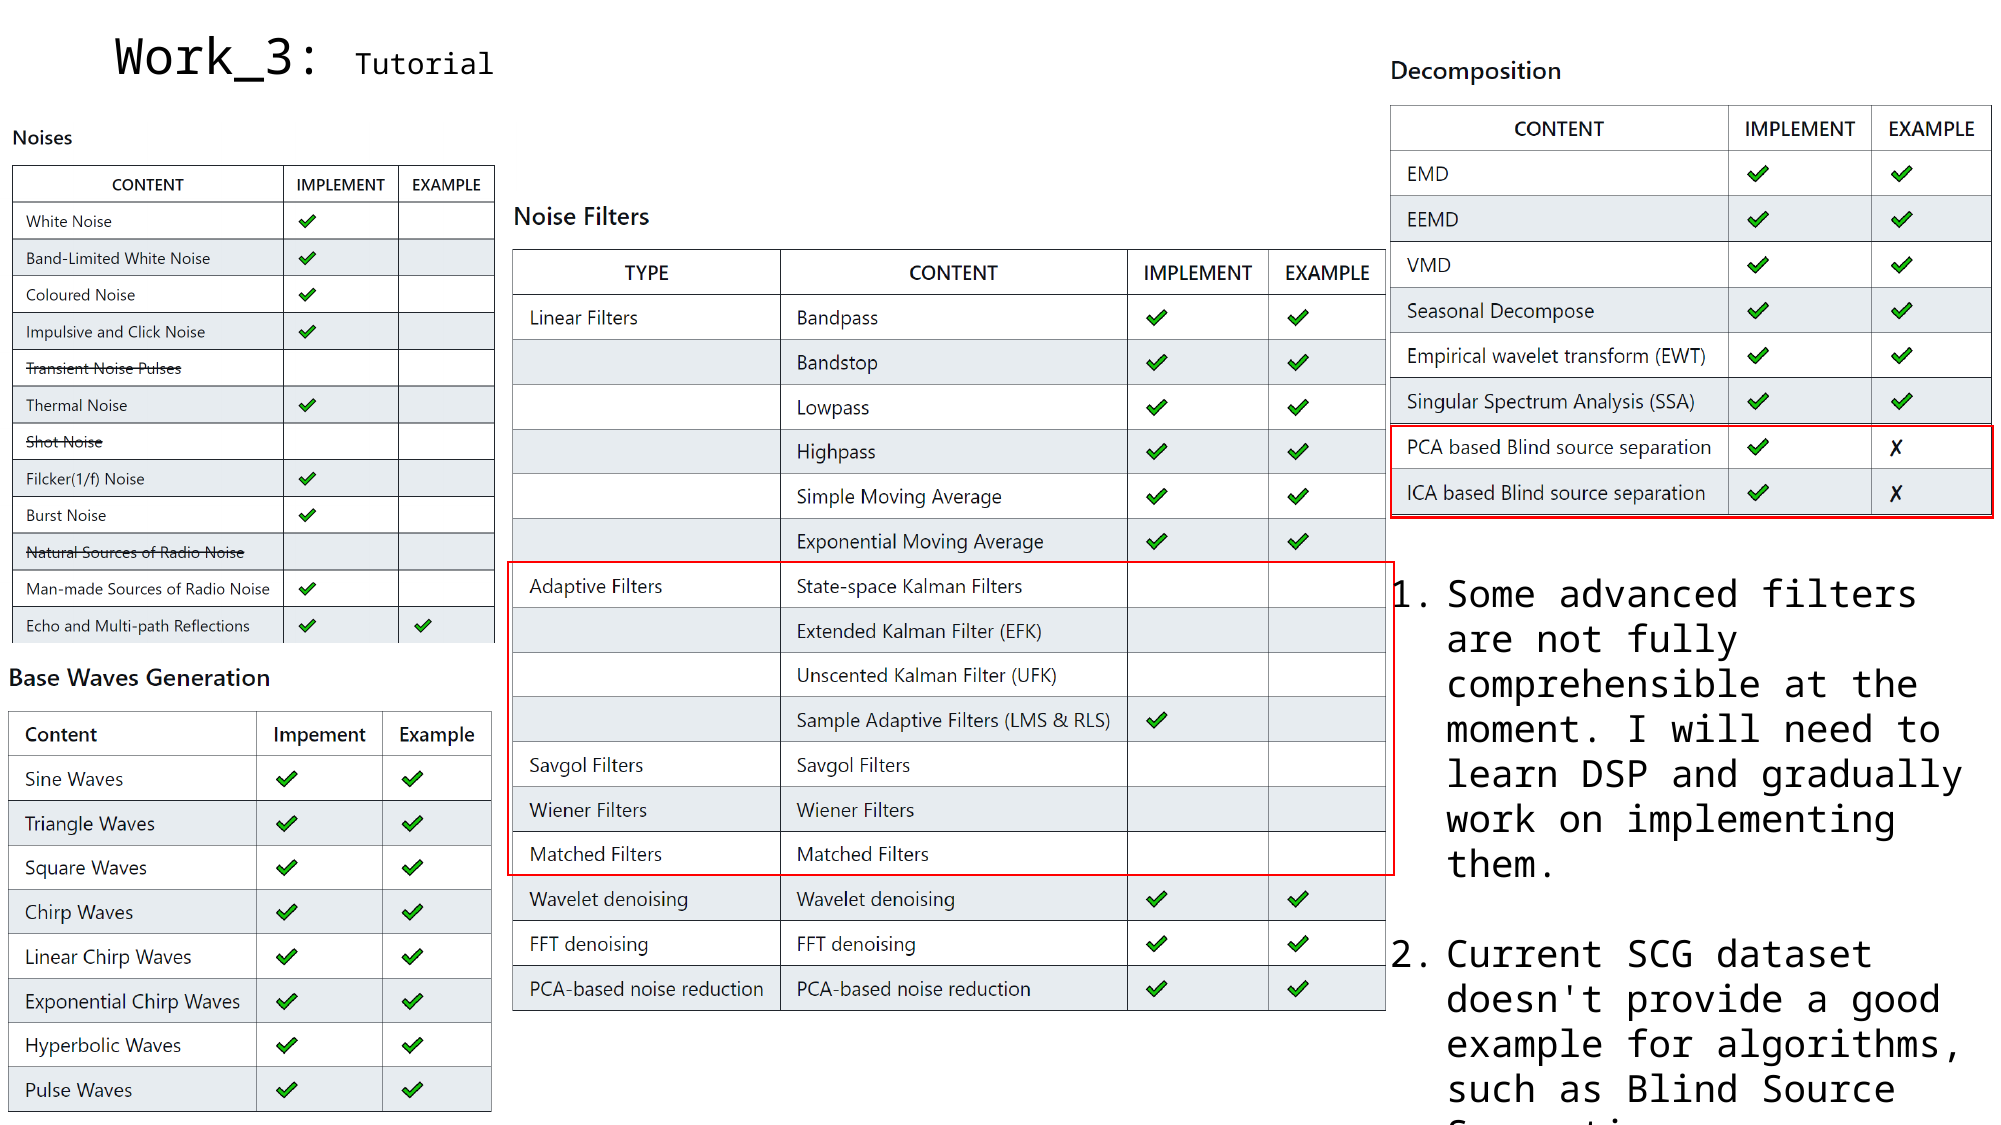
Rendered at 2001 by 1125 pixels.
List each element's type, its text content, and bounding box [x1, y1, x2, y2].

picture [0, 54, 2000, 1125]
text_box Work_3: Tutorial [99, 17, 852, 93]
text_box Some advanced filters are not fully comprehensible at the moment. I will need to learn DSP and gradually work on implementing them. Current SCG dataset doesn't provide a good example for algorithms, such as Blind Source Separation. [1375, 562, 1998, 1125]
